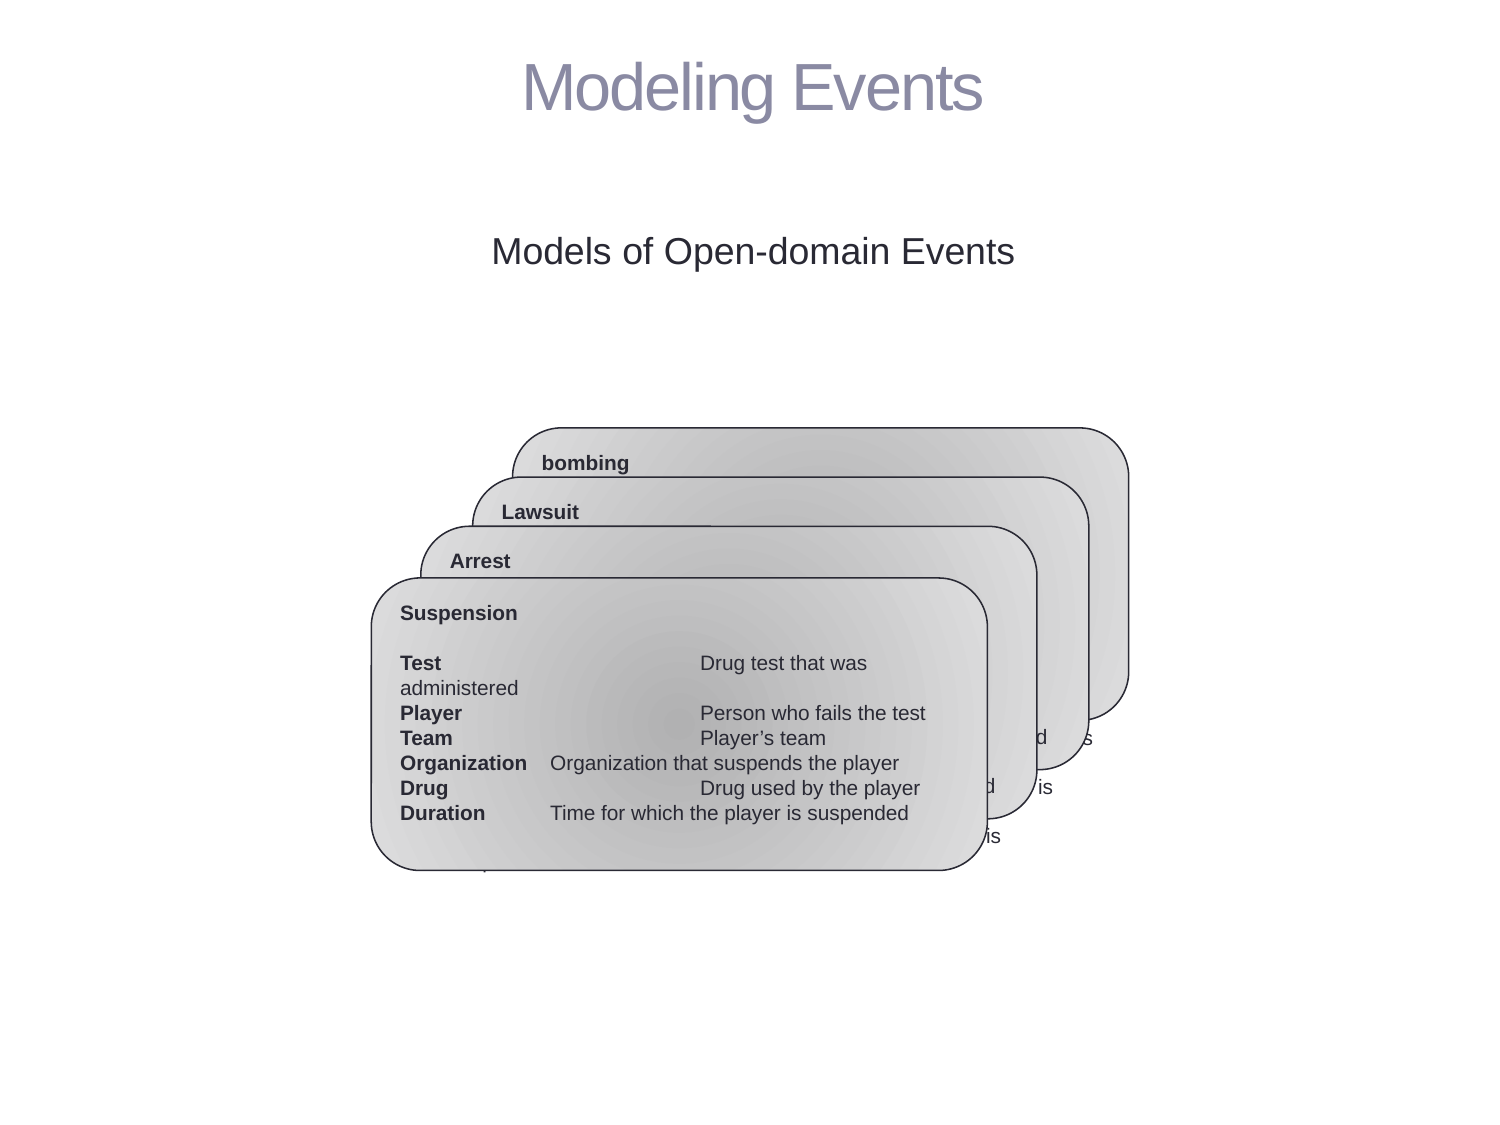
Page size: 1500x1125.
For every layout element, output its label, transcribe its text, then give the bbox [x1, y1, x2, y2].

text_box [370, 427, 1129, 871]
title Modeling Events [55, 2, 1451, 166]
text_box Models of Open-domain Events [55, 220, 1451, 280]
